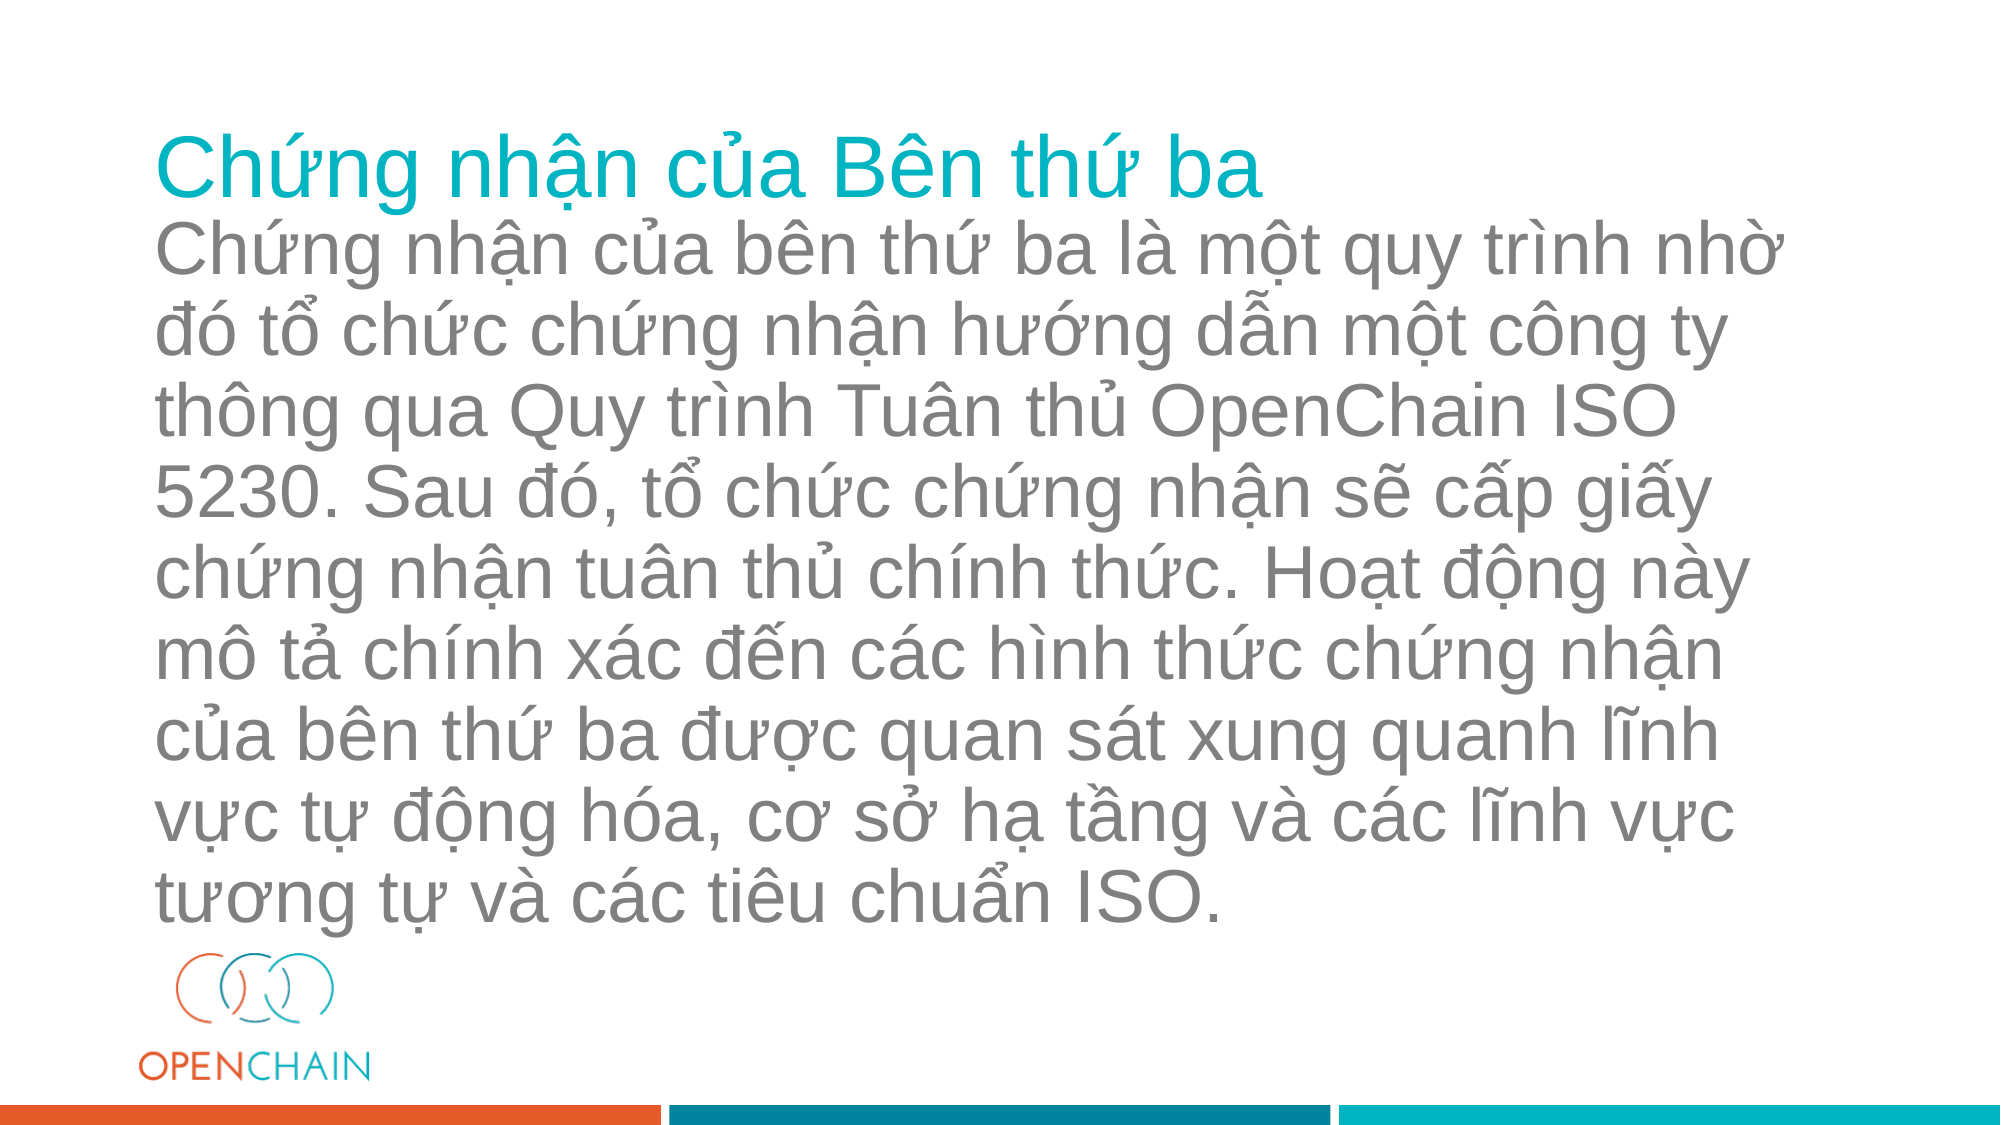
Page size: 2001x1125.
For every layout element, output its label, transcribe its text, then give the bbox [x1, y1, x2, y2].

text_box Chứng nhận của Bên thứ ba [139, 59, 1865, 278]
picture [137, 951, 372, 1082]
title Chứng nhận của bên thứ ba là một quy trình nhờ đó tổ chức chứng nhận hướng dẫn một công ty thông qua Quy trình Tuân thủ OpenChain ISO 5230. Sau đó, tổ chức chứng nhận sẽ cấp giấy chứng nhận tuân thủ chính thức. Hoạt động này mô tả chính xác đến các hình thức chứng nhận của bên thứ ba được quan sát xung quanh lĩnh vực tự động hóa, cơ sở hạ tầng và các lĩnh vực tương tự và các tiêu chuẩn ISO. [139, 387, 1865, 852]
